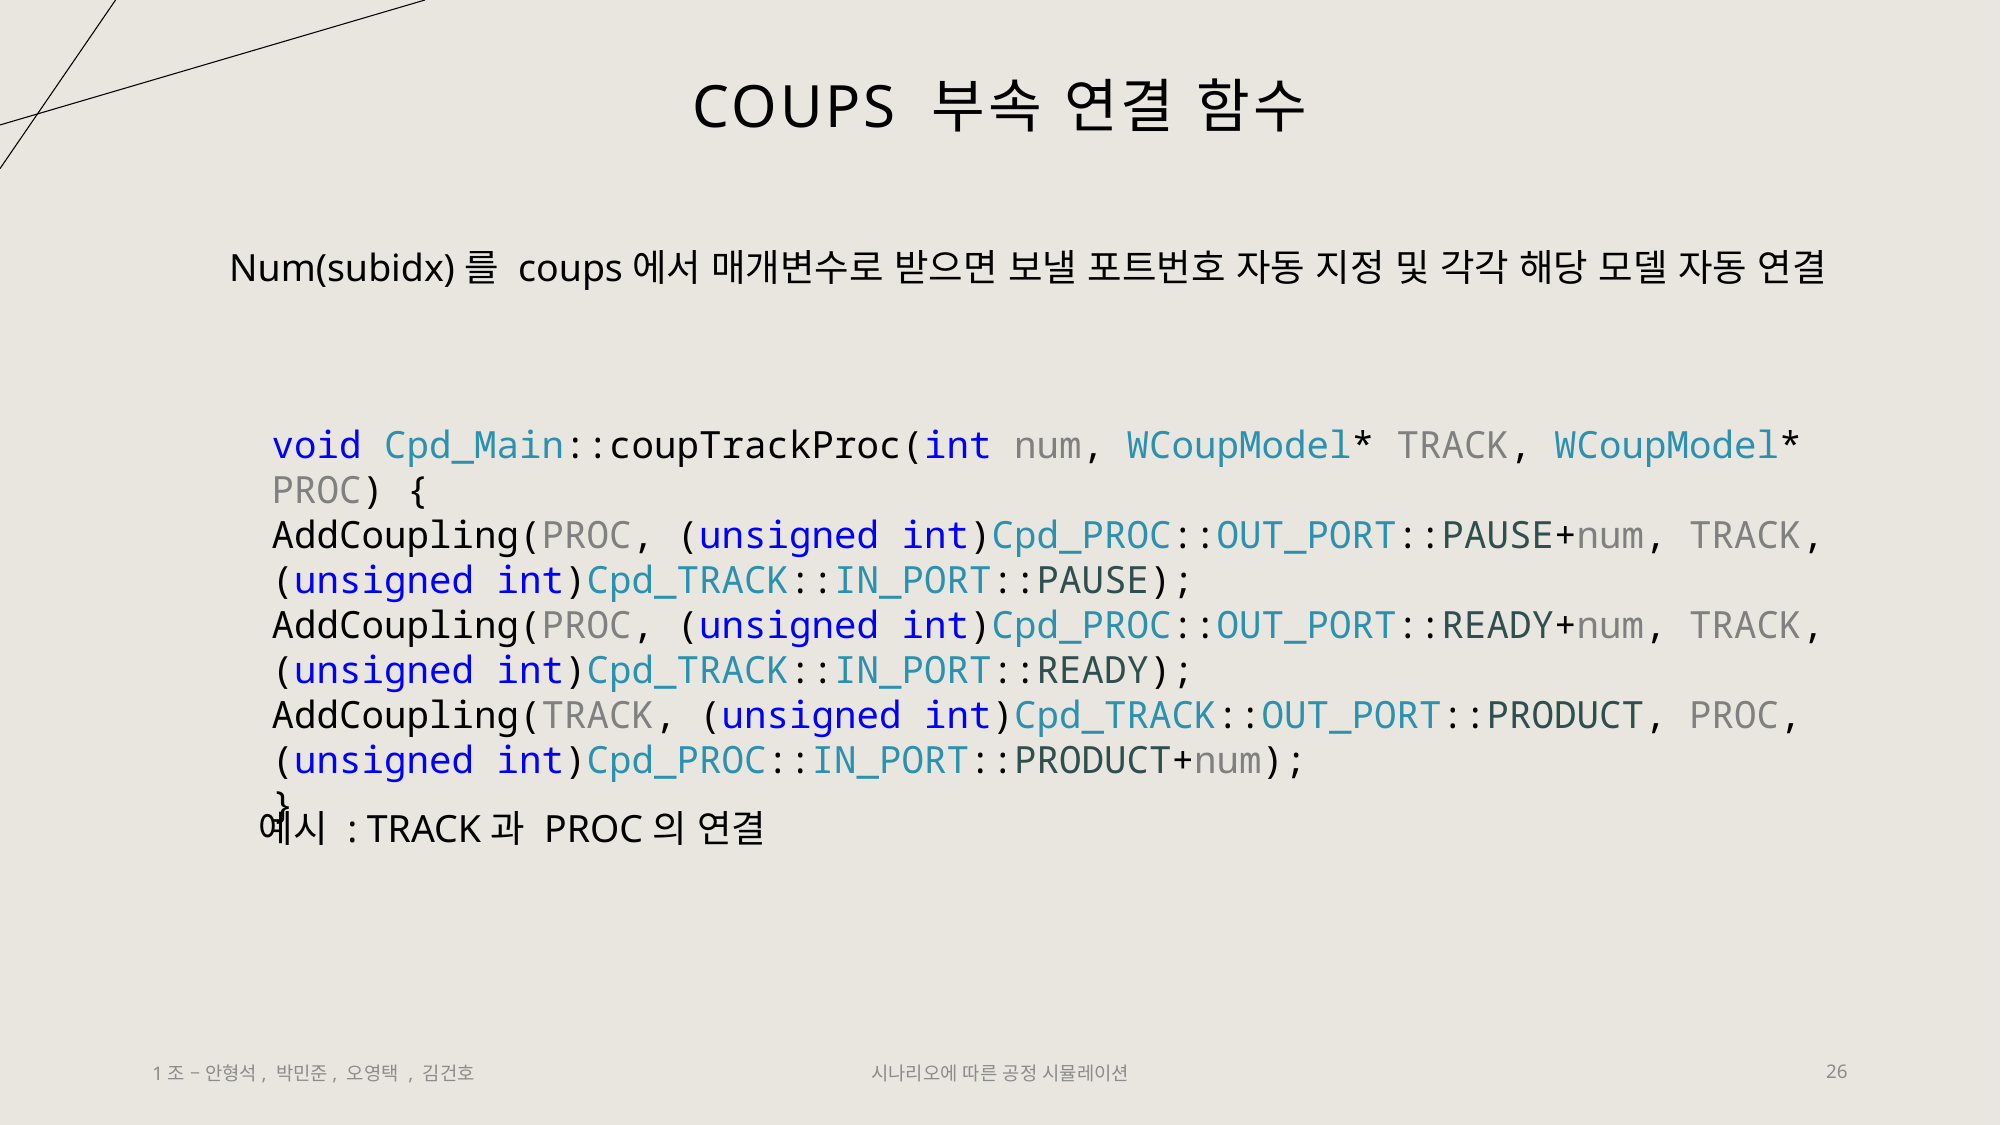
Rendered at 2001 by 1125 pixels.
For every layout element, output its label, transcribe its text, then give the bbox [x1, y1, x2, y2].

title Coups 부속 연결 함수 [137, 0, 1863, 218]
text_box void Cpd_Main::coupTrackProc(int num, WCoupModel* TRACK, WCoupModel* PROC) { AddCoupling(PROC, (unsigned int)Cpd_PROC::OUT_PORT::PAUSE+num, TRACK, (unsigned int)Cpd_TRACK::IN_PORT::PAUSE); AddCoupling(PROC, (unsigned int)Cpd_PROC::OUT_PORT::READY+num, TRACK, (unsigned int)Cpd_TRACK::IN_PORT::READY); AddCoupling(TRACK, (unsigned int)Cpd_TRACK::OUT_PORT::PRODUCT, PROC, (unsigned int)Cpd_PROC::IN_PORT::PRODUCT+num); } [256, 413, 1937, 834]
slide_number 1조 – 안형석, 박민준, 오영택 , 김건호 [137, 1042, 588, 1103]
footer 시나리오에 따른 공정 시뮬레이션 [662, 1042, 1338, 1103]
text_box Num(subidx)를 coups에서 매개변수로 받으면 보낼 포트번호 자동 지정 및 각각 해당 모델 자동 연결 [214, 236, 1919, 296]
slide_number 26 [1412, 1042, 1863, 1103]
text_box 예시 : TRACK과 PROC의 연결 [244, 797, 1338, 858]
